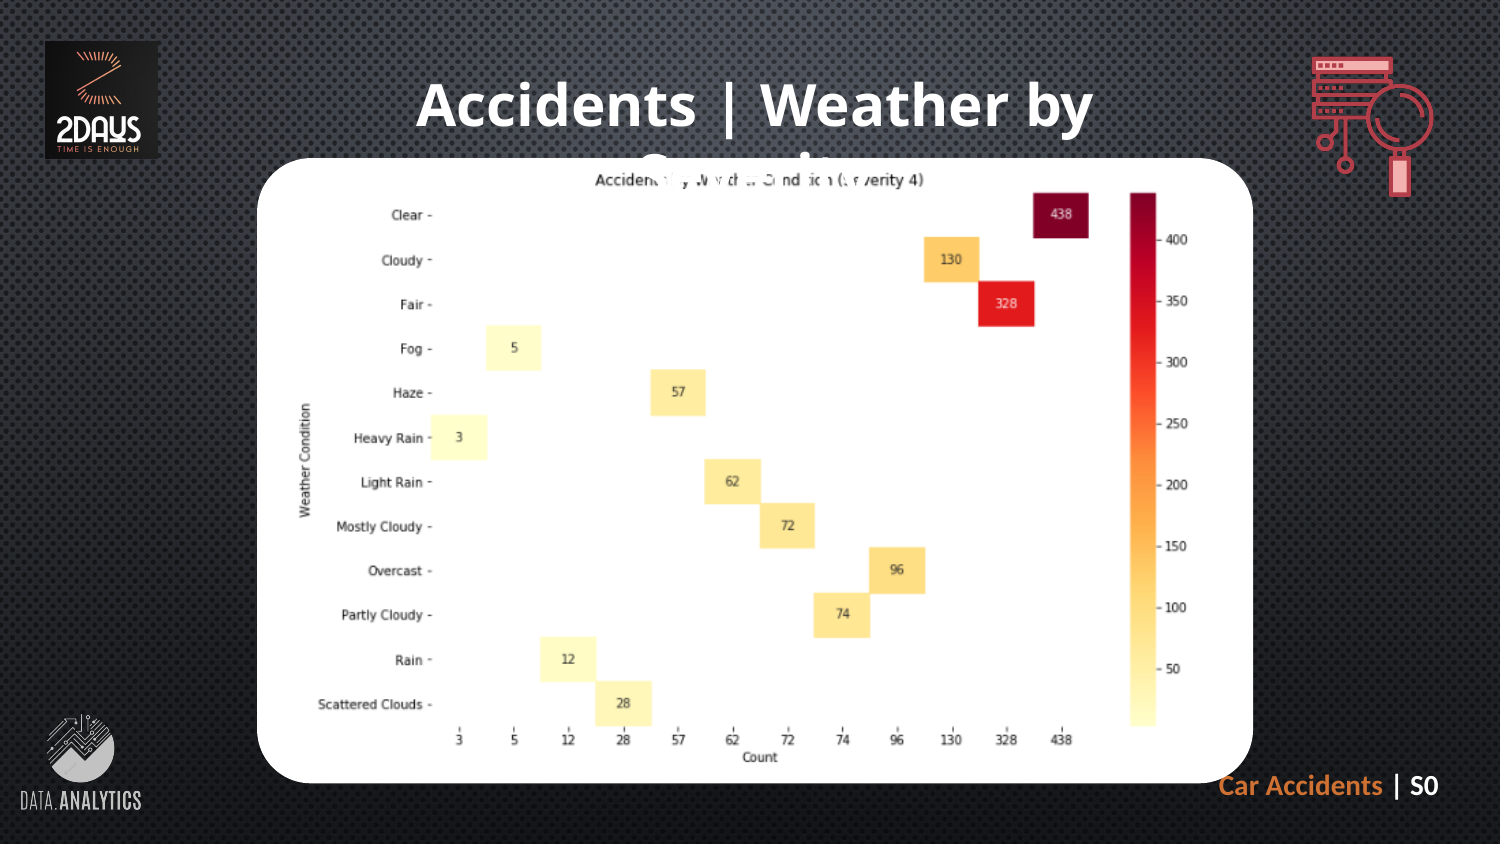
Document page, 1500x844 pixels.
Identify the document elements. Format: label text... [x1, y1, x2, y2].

picture [256, 157, 1254, 784]
picture [44, 41, 158, 159]
text_box Car Accidents | S0 [1163, 759, 1494, 809]
picture [20, 714, 142, 811]
picture [1300, 54, 1445, 199]
text_box Accidents | Weather by Severity [297, 60, 1214, 157]
